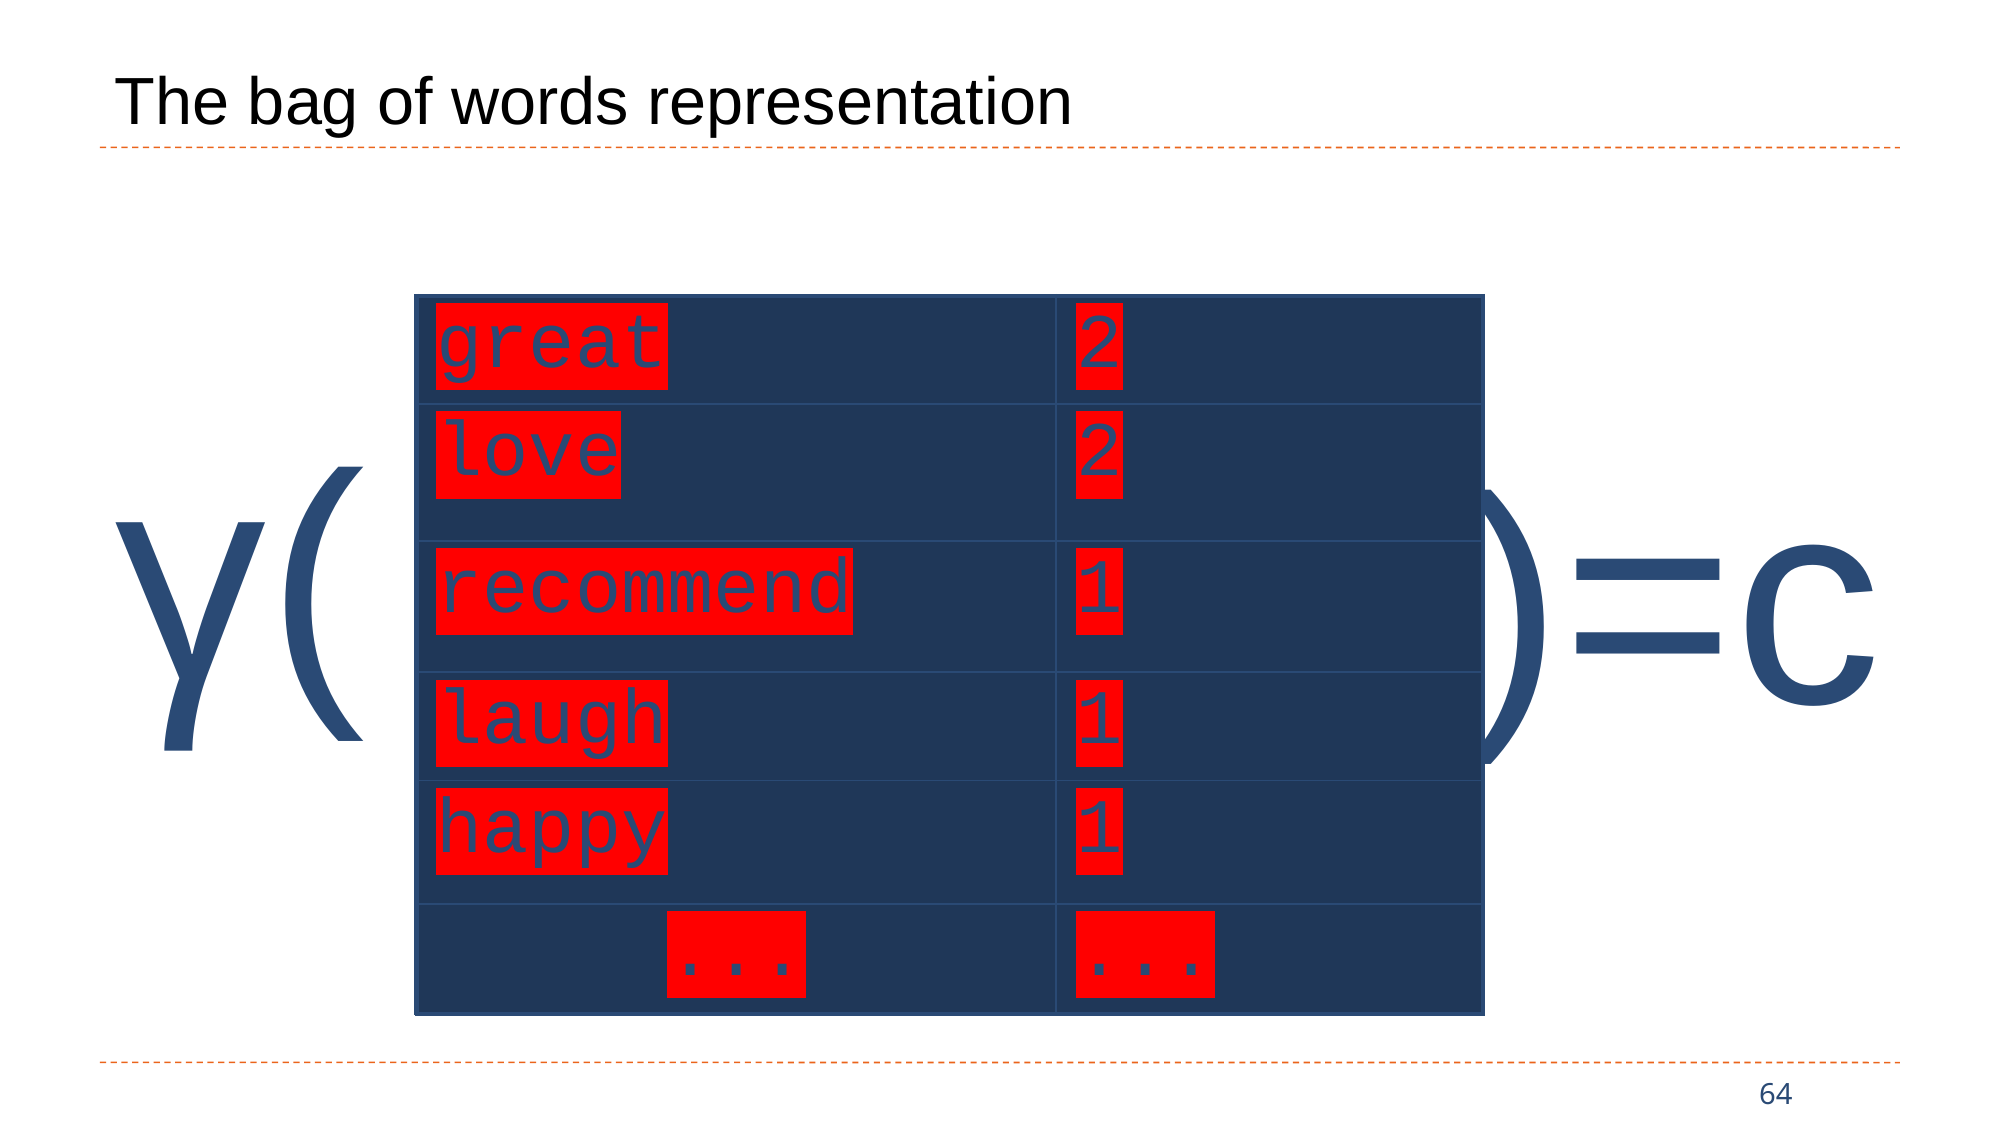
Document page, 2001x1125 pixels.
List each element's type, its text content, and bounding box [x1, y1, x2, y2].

table_cell 1 [1057, 673, 1481, 780]
table_header great [419, 298, 1055, 403]
table_header 2 [1057, 298, 1481, 403]
table_cell laugh [419, 673, 1055, 780]
table_cell happy [419, 781, 1055, 903]
table_cell 1 [1057, 781, 1481, 903]
table_cell recommend [419, 542, 1055, 671]
table_cell ... [1057, 905, 1481, 1012]
table_cell ... [419, 905, 1055, 1012]
text_box γ( [99, 379, 400, 748]
table_cell 1 [1057, 542, 1481, 671]
text_box )=c [1485, 402, 1897, 771]
title The bag of words representation [99, 24, 1900, 146]
table_cell 2 [1057, 405, 1481, 540]
table_cell love [419, 405, 1055, 540]
